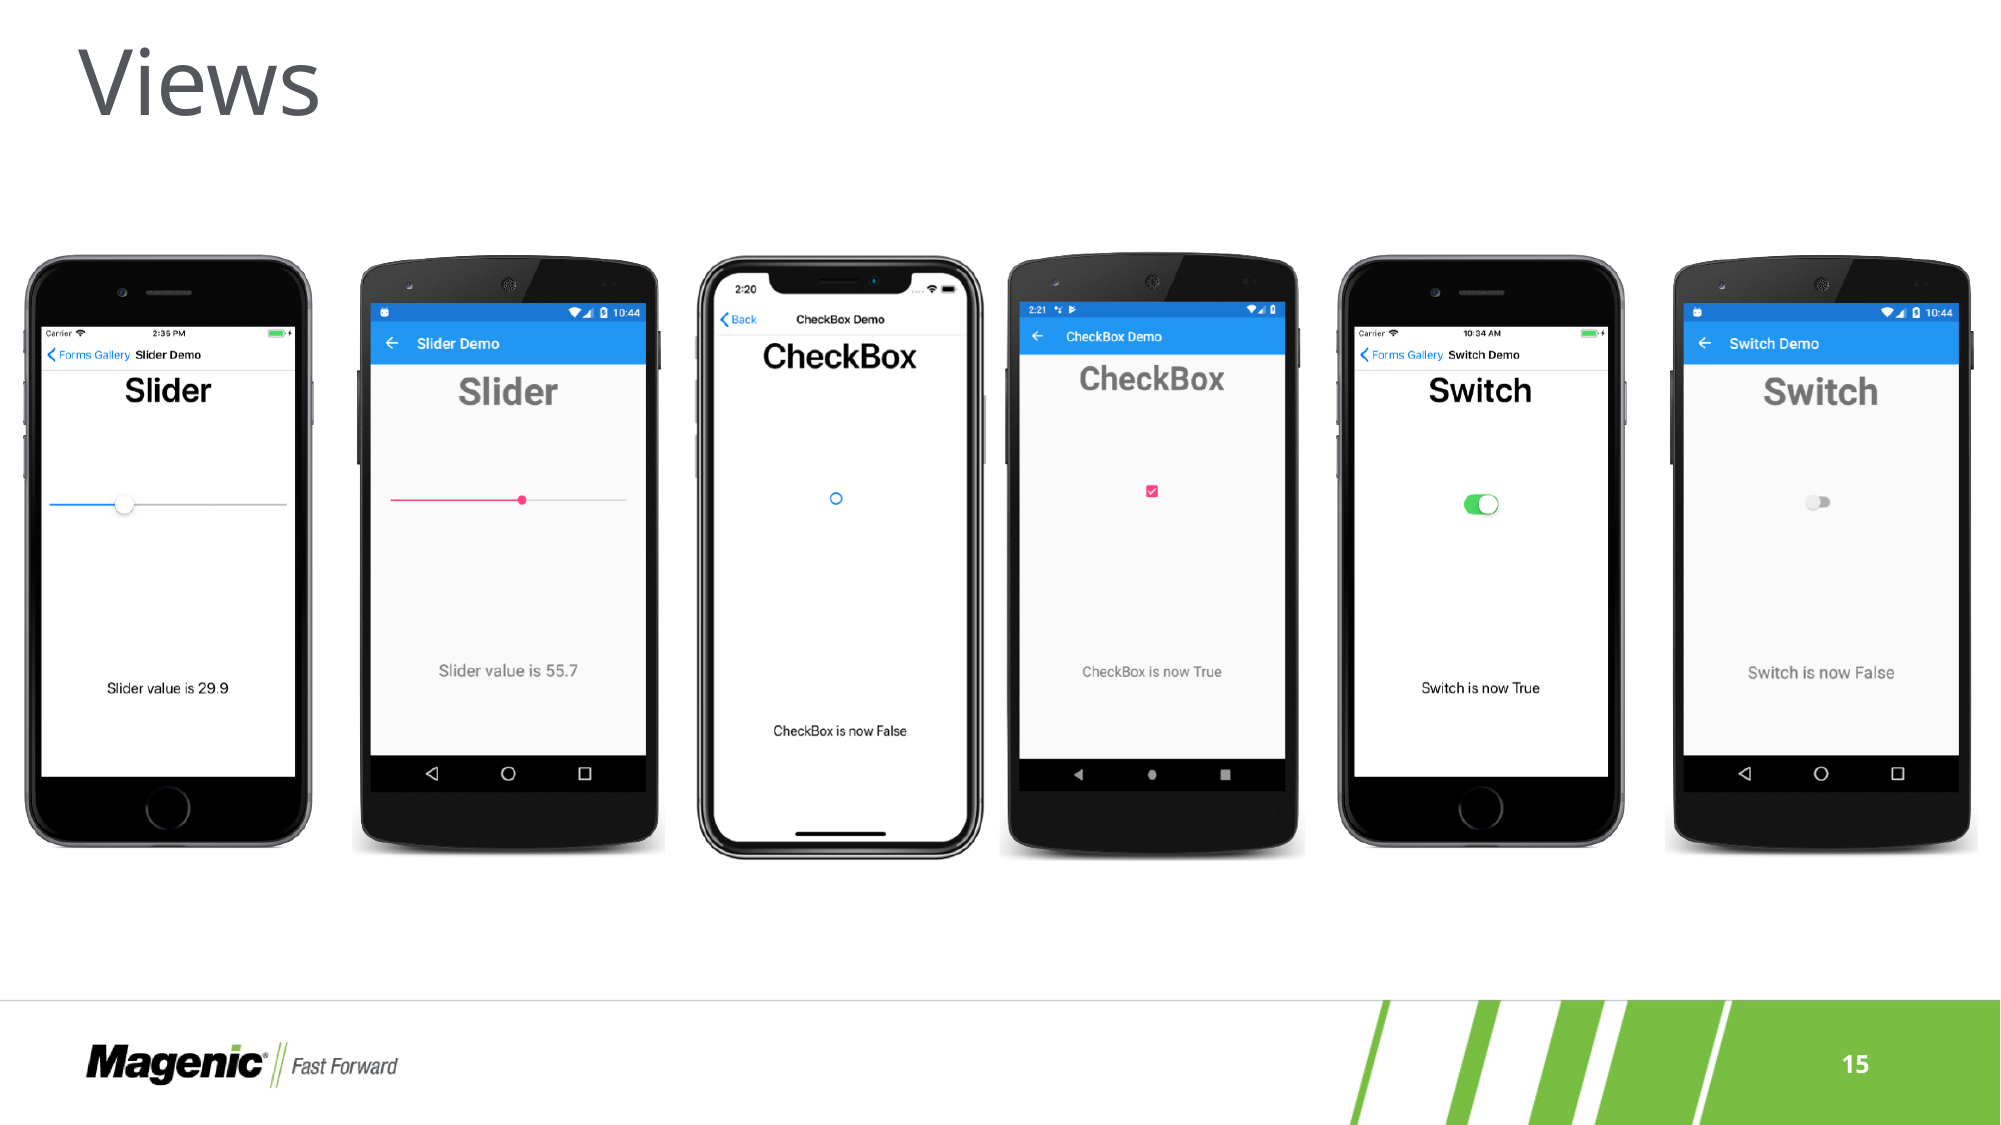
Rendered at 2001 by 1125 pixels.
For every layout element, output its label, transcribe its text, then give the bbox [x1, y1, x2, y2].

picture [0, 0, 2001, 1125]
title Views [63, 41, 1938, 131]
